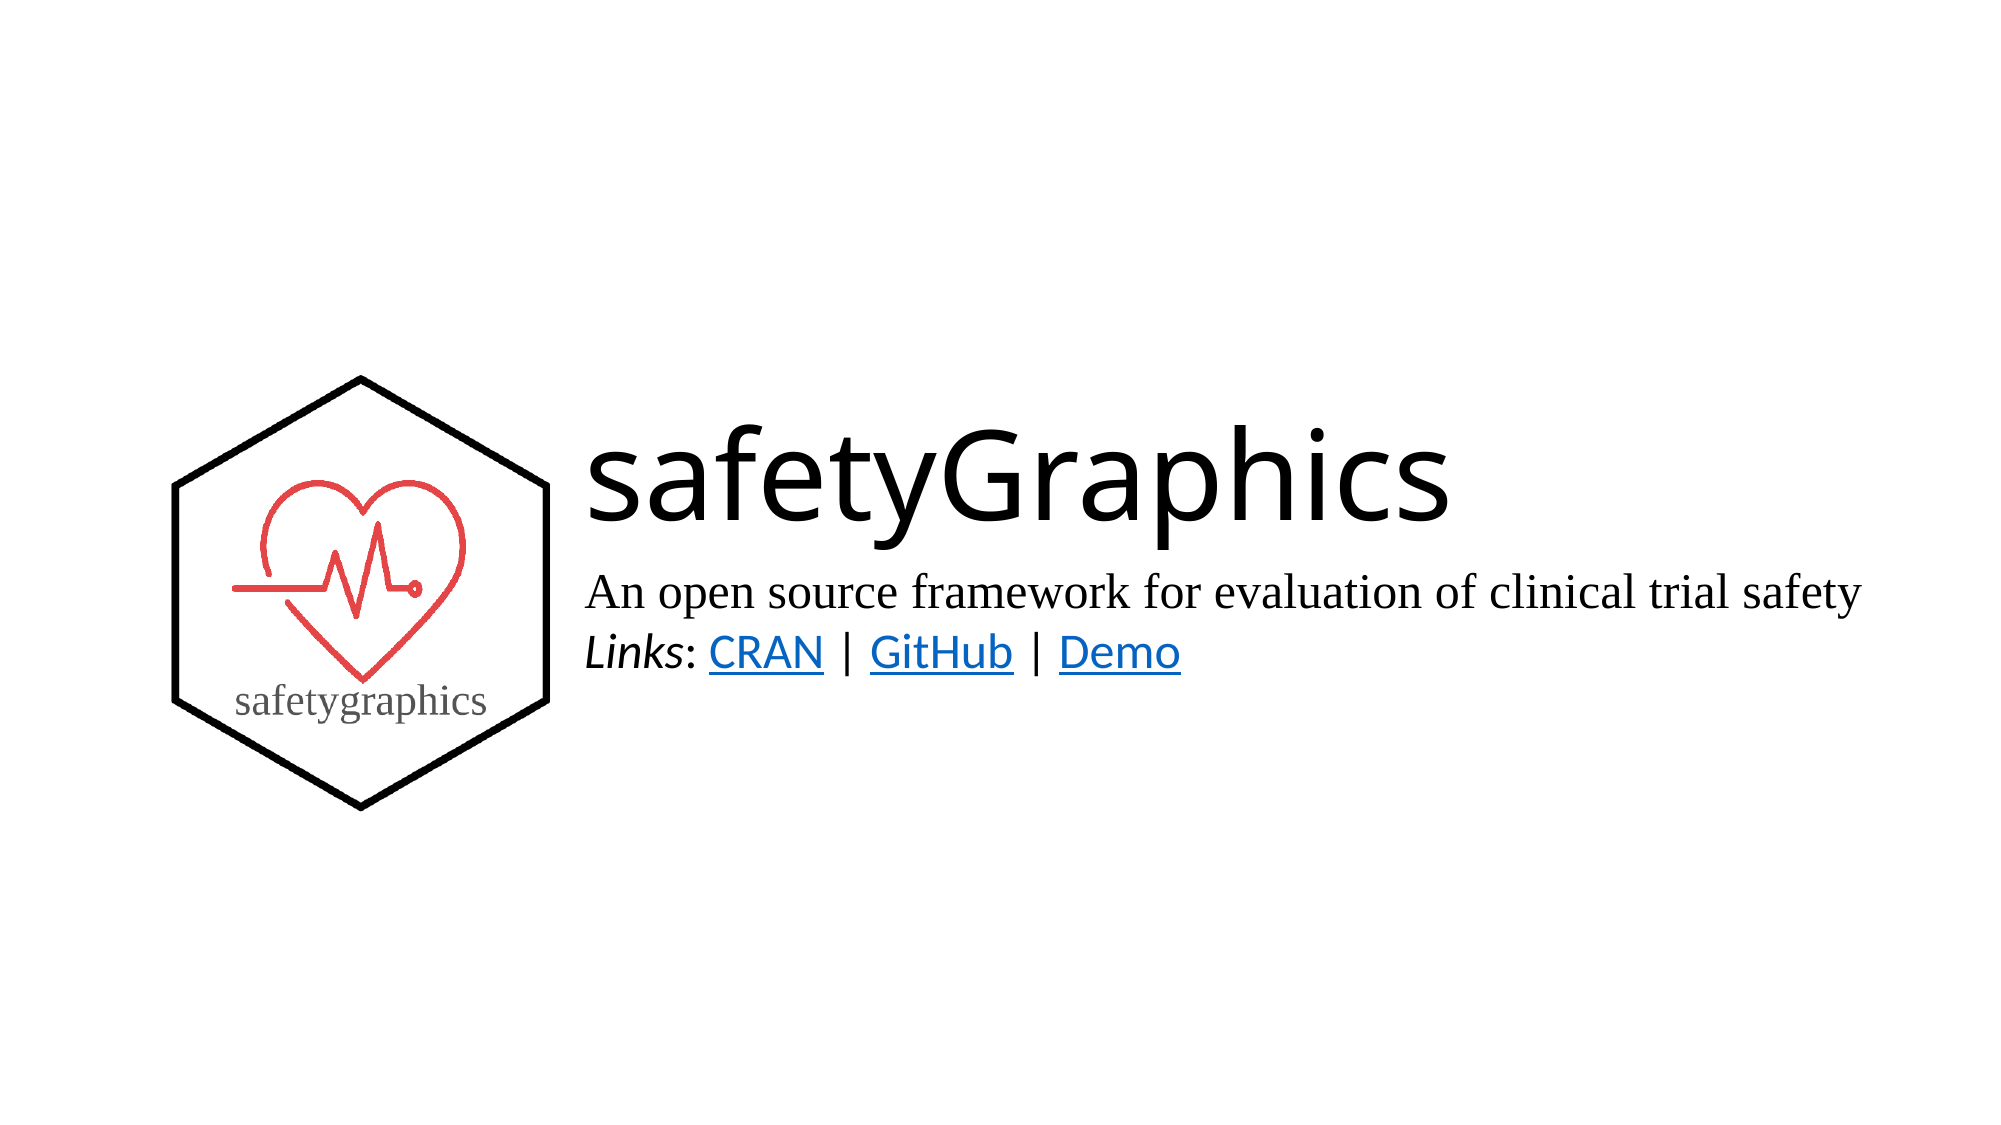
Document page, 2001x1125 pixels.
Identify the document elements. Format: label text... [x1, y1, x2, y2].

picture [169, 371, 552, 814]
text_box An open source framework for evaluation of clinical trial safety Links: CRAN | GitHub | Demo [569, 551, 1929, 686]
title safetyGraphics [569, 371, 1550, 551]
